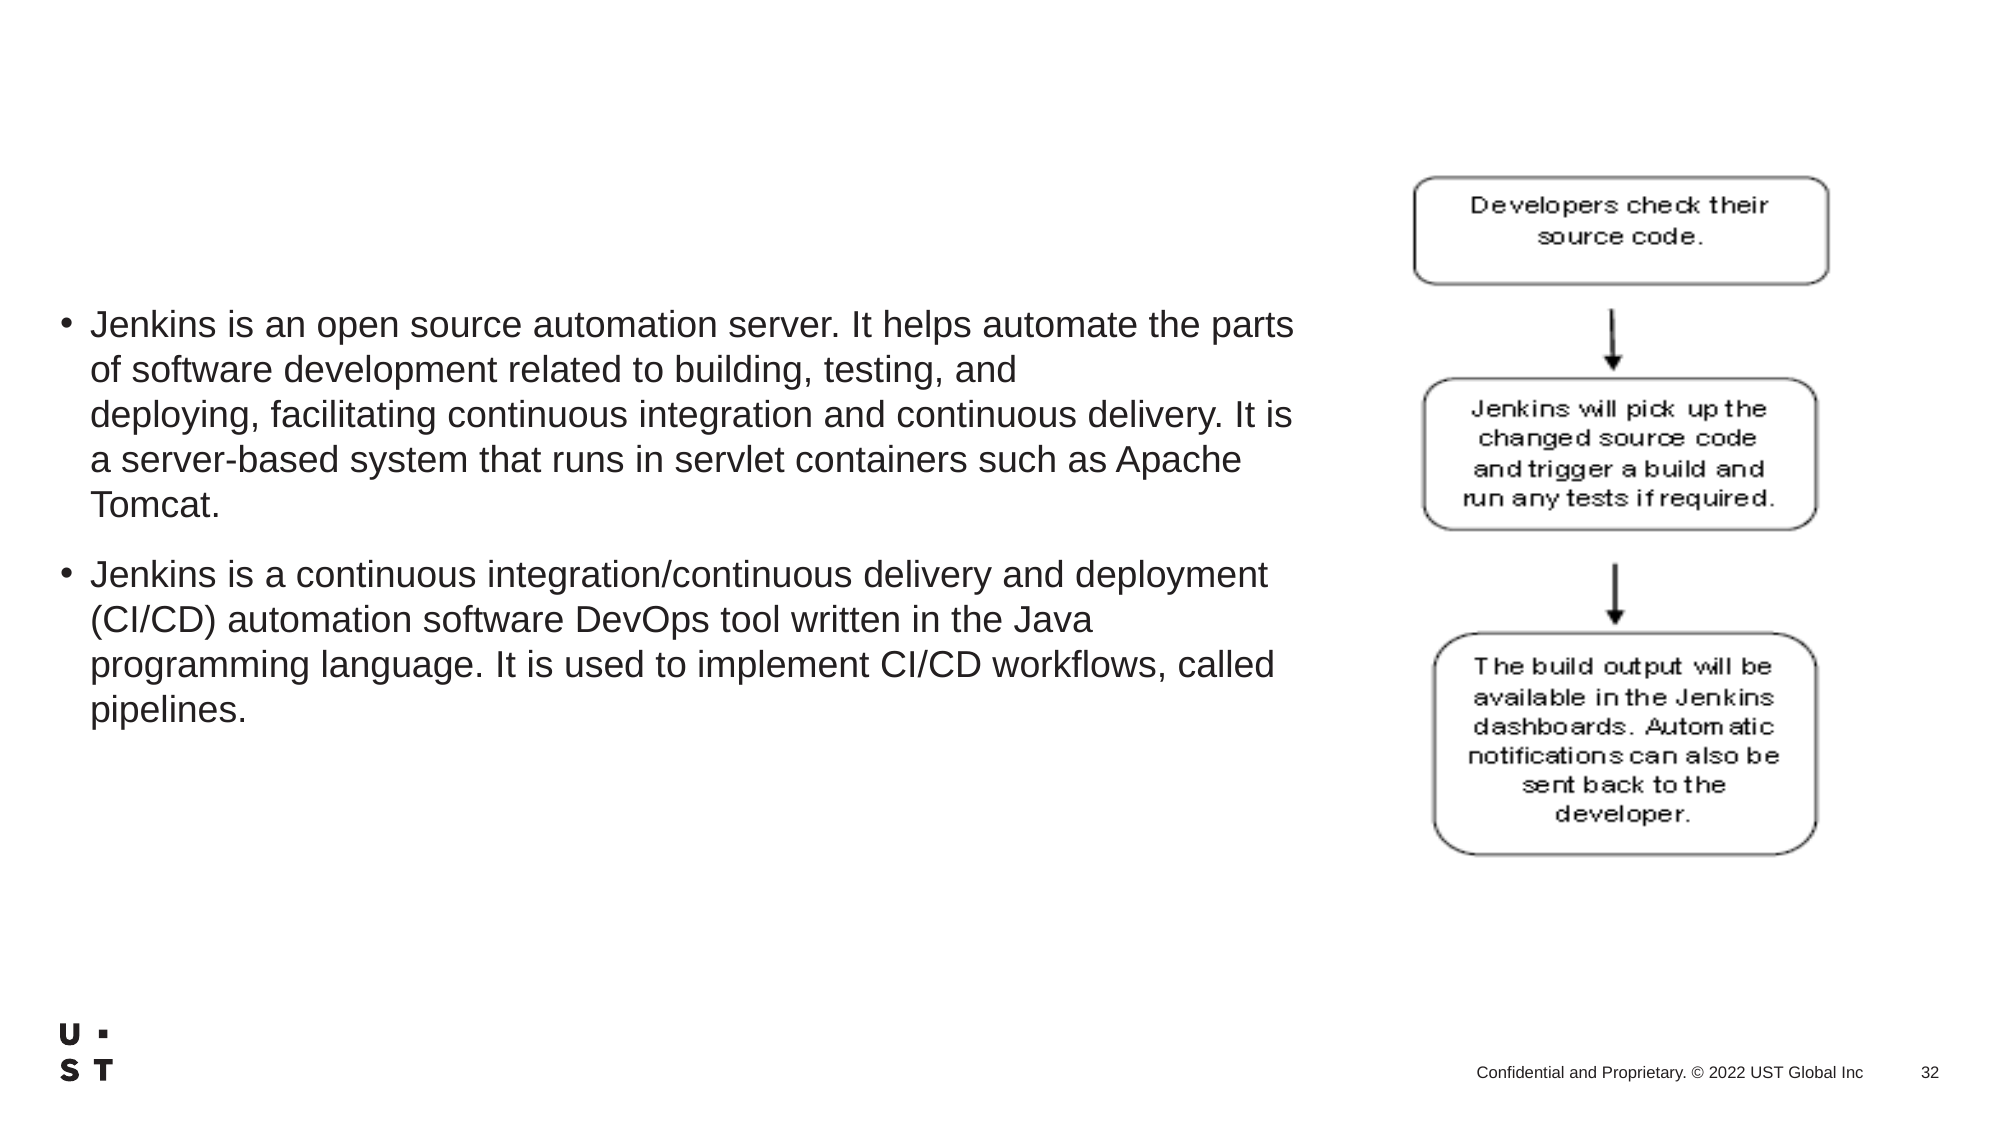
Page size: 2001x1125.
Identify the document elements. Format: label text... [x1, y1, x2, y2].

picture [1403, 167, 1839, 867]
list Jenkins is an open source automation server. It helps automate the parts of software development related to building, testing, and deploying, facilitating continuous integration and continuous delivery. It is a server-based system that runs in servlet containers such as Apache Tomcat. Jenkins is a continuous integration/continuous delivery and deployment (CI/CD) automation software DevOps tool written in the Java programming language. It is used to implement CI/CD workflows, called pipelines. [60, 299, 1296, 998]
